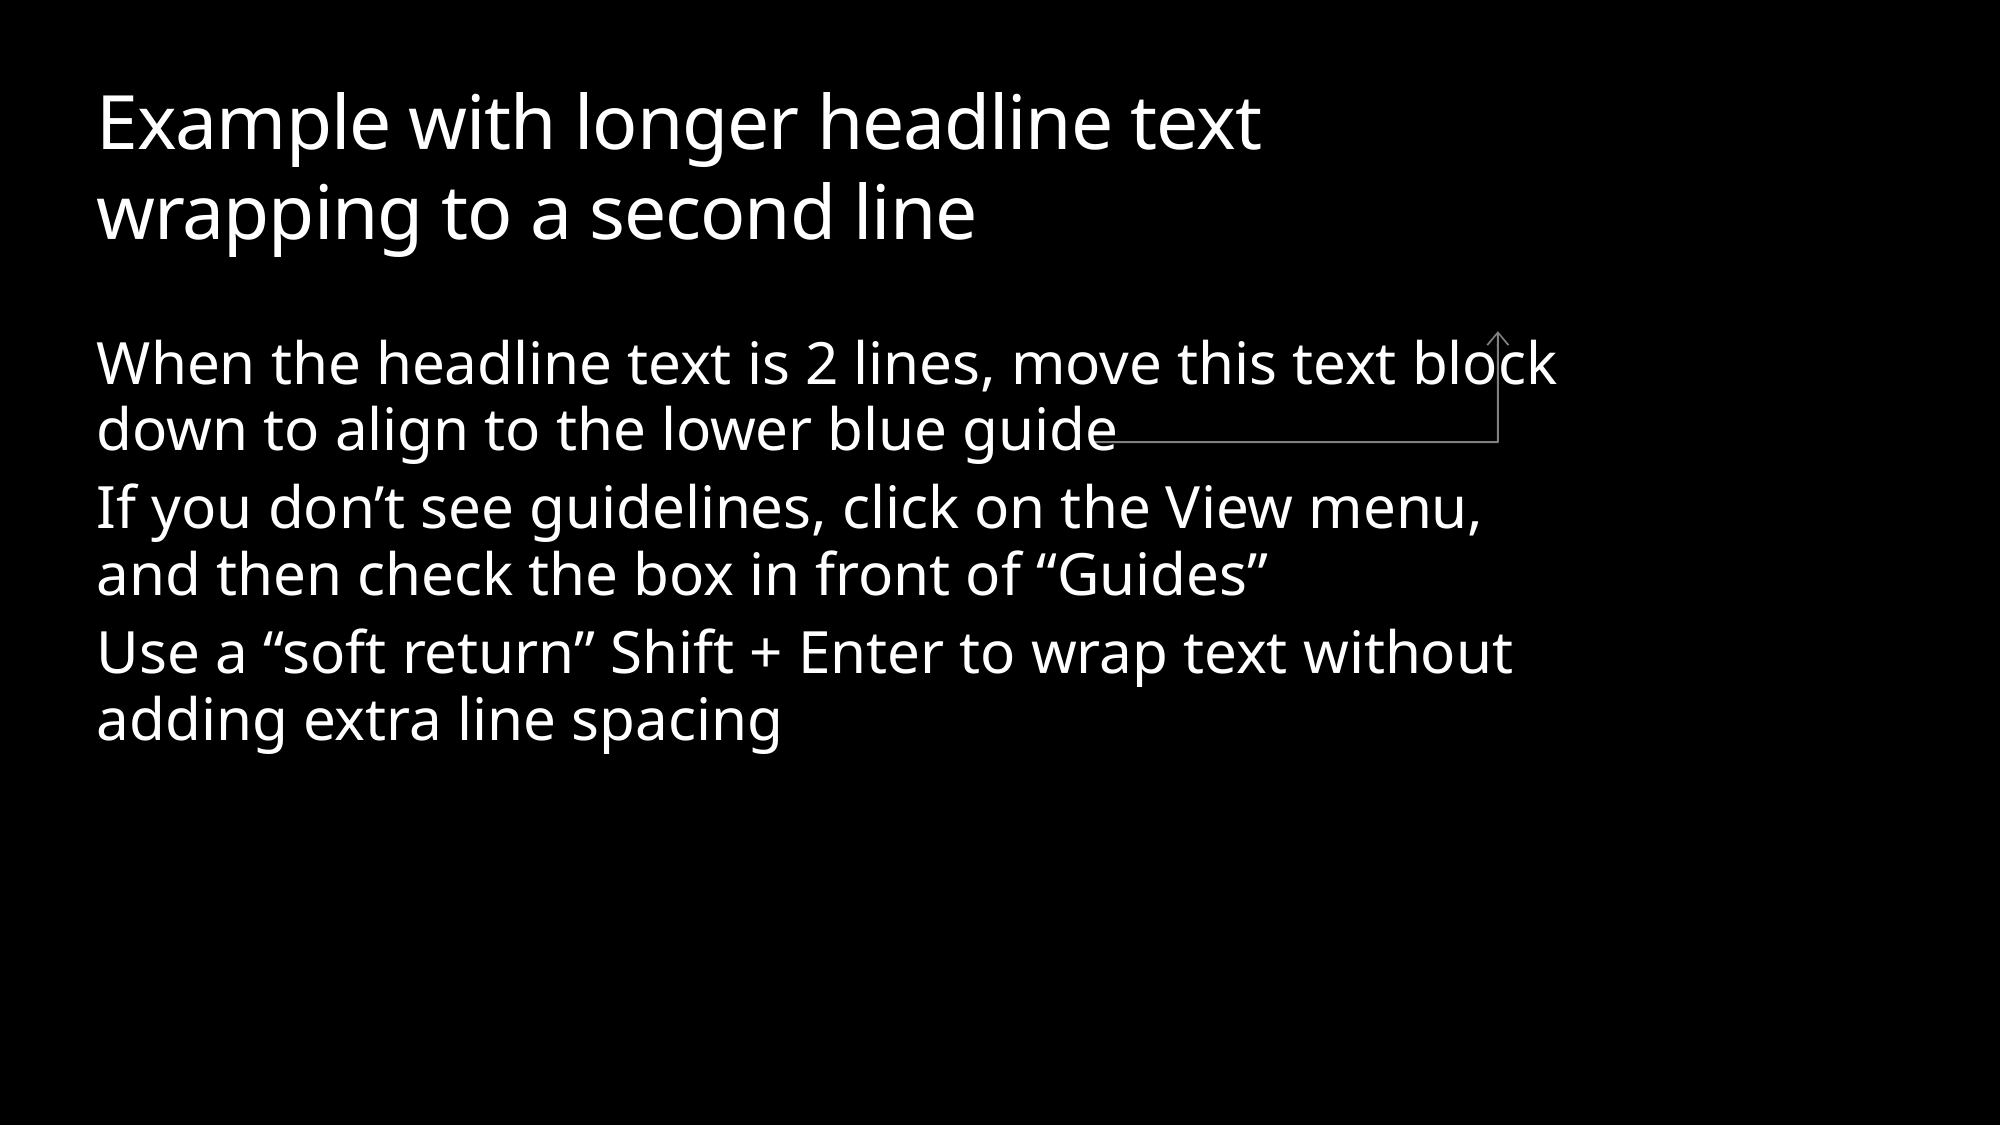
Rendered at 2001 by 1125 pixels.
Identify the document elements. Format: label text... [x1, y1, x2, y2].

title Example with longer headline text wrapping to a second line [96, 75, 1904, 257]
text_box [1091, 331, 1510, 443]
list When the headline text is 2 lines, move this text block down to align to the lower blue guide If you don’t see guidelines, click on the View menu, and then check the box in front of “Guides” Use a “soft return” Shift + Enter to wrap text without adding extra line spacing [96, 331, 1905, 763]
